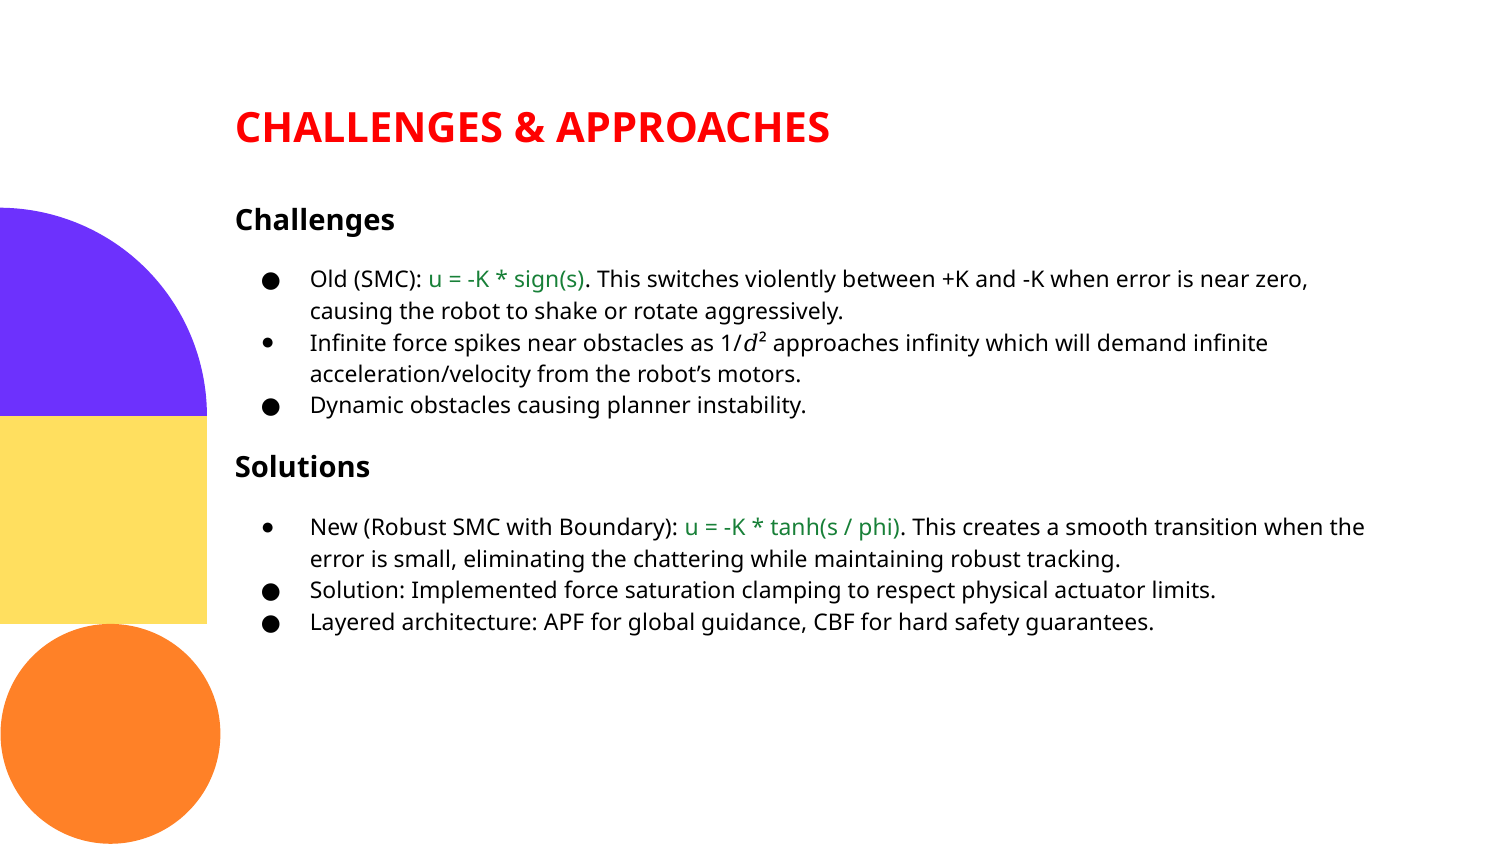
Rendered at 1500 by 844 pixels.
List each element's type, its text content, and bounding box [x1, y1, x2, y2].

text_box CHALLENGES & APPROACHES Challenges Old (SMC): u = -K * sign(s). This switches violently between +K and -K when error is near zero, causing the robot to shake or rotate aggressively. Infinite force spikes near obstacles as 1/𝑑² approaches infinity which will demand infinite acceleration/velocity from the robot’s motors. Dynamic obstacles causing planner instability. Solutions New (Robust SMC with Boundary): u = -K * tanh(s / phi). This creates a smooth transition when the error is small, eliminating the chattering while maintaining robust tracking. Solution: Implemented force saturation clamping to respect physical actuator limits. Layered architecture: APF for global guidance, CBF for hard safety guarantees. [219, 85, 1389, 766]
